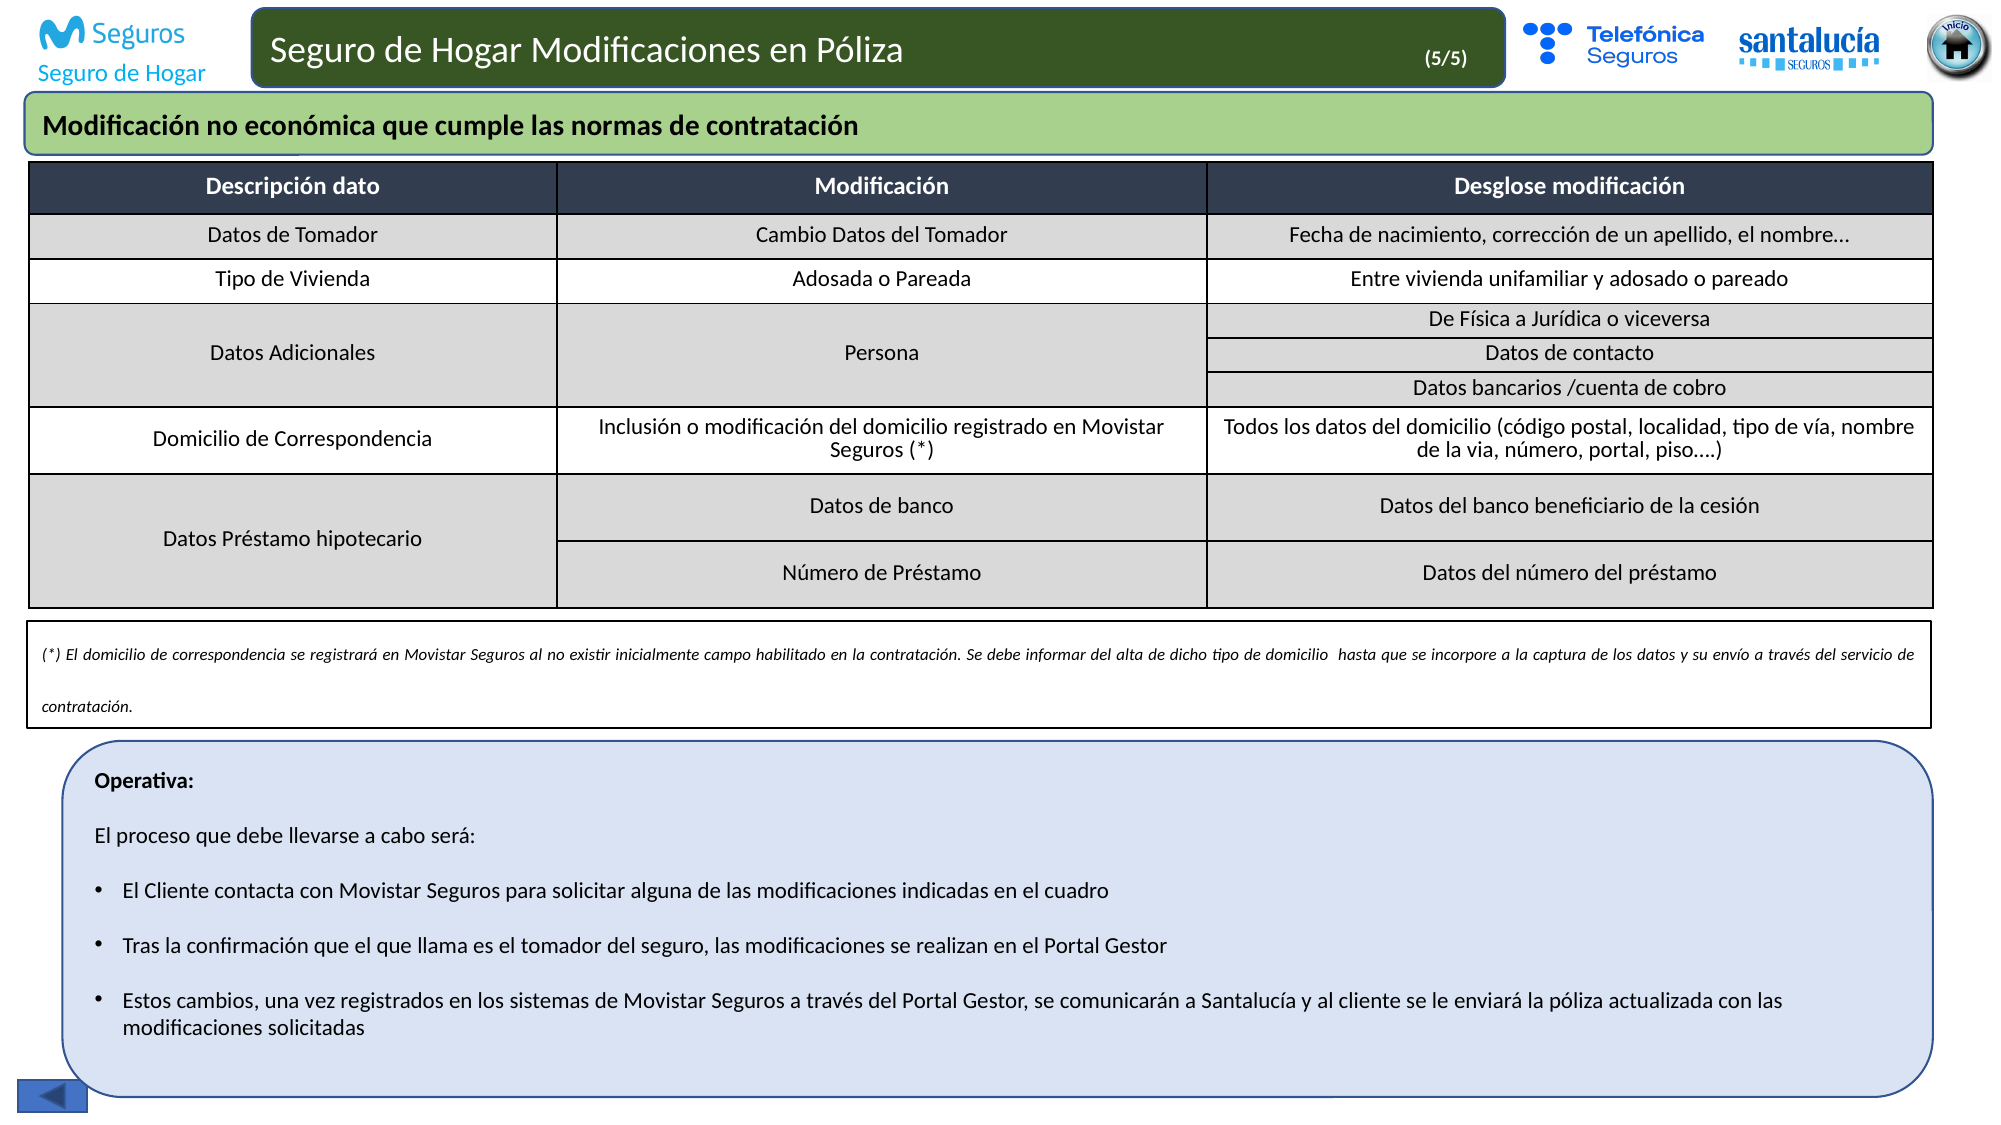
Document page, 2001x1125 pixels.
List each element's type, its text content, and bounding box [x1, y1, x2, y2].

table_cell Datos Préstamo hipotecario [30, 475, 556, 607]
table_cell Tipo de Vivienda [30, 260, 556, 303]
text_box Seguro de Hogar Modificaciones en Póliza [250, 7, 1507, 89]
text_box (*) El domicilio de correspondencia se registrará en Movistar Seguros al no existir inicialmente campo habilitado en la contratación. Se debe informar del alta de dicho tipo de domicilio hasta que se incorpore a la captura de los datos y su envío a través del servicio de contratación. [26, 620, 1931, 729]
table_cell Número de Préstamo [558, 542, 1206, 607]
table_cell Adosada o Pareada [558, 260, 1206, 303]
table_cell Fecha de nacimiento, corrección de un apellido, el nombre… [1208, 215, 1932, 258]
table_header Descripción dato [30, 163, 556, 213]
text_box Operativa: El proceso que debe llevarse a cabo será: El Cliente contacta con Movistar Seguros para solicitar alguna de las modificaciones indicadas en el cuadro Tras la confirmación que el que llama es el tomador del seguro, las modificaciones se realizan en el Portal Gestor Estos cambios, una vez registrados en los sistemas de Movistar Seguros a través del Portal Gestor, se comunicarán a Santalucía y al cliente se le enviará la póliza actualizada con las modificaciones solicitadas [61, 739, 1934, 1099]
picture [22, 0, 196, 63]
text_box Seguro de Hogar [23, 46, 222, 94]
table_header Desglose modificación [1208, 163, 1932, 213]
table_cell Todos los datos del domicilio (código postal, localidad, tipo de vía, nombre de la via, número, portal, piso….) [1208, 408, 1932, 473]
table_cell Entre vivienda unifamiliar y adosado o pareado [1208, 260, 1932, 303]
table_cell Datos bancarios /cuenta de cobro [1208, 373, 1932, 406]
text_box Modificación no económica que cumple las normas de contratación [23, 90, 1934, 156]
picture [1927, 14, 1992, 82]
table_cell Datos de banco [558, 475, 1206, 540]
table_cell Cambio Datos del Tomador [558, 215, 1206, 258]
picture [1738, 22, 1880, 75]
table_cell Datos de Tomador [30, 215, 556, 258]
table_cell Datos del número del préstamo [1208, 542, 1932, 607]
text_box [17, 1079, 88, 1113]
table_header Modificación [558, 163, 1206, 213]
table_cell Persona [558, 304, 1206, 406]
text_box (5/5) [1409, 37, 1483, 78]
table_cell Domicilio de Correspondencia [30, 408, 556, 473]
table_cell Inclusión o modificación del domicilio registrado en Movistar Seguros (*) [558, 408, 1206, 473]
table_cell Datos del banco beneficiario de la cesión [1208, 475, 1932, 540]
table_cell Datos Adicionales [30, 304, 556, 406]
picture [1509, 10, 1717, 78]
table_cell Datos de contacto [1208, 339, 1932, 371]
table_cell De Física a Jurídica o viceversa [1208, 304, 1932, 337]
